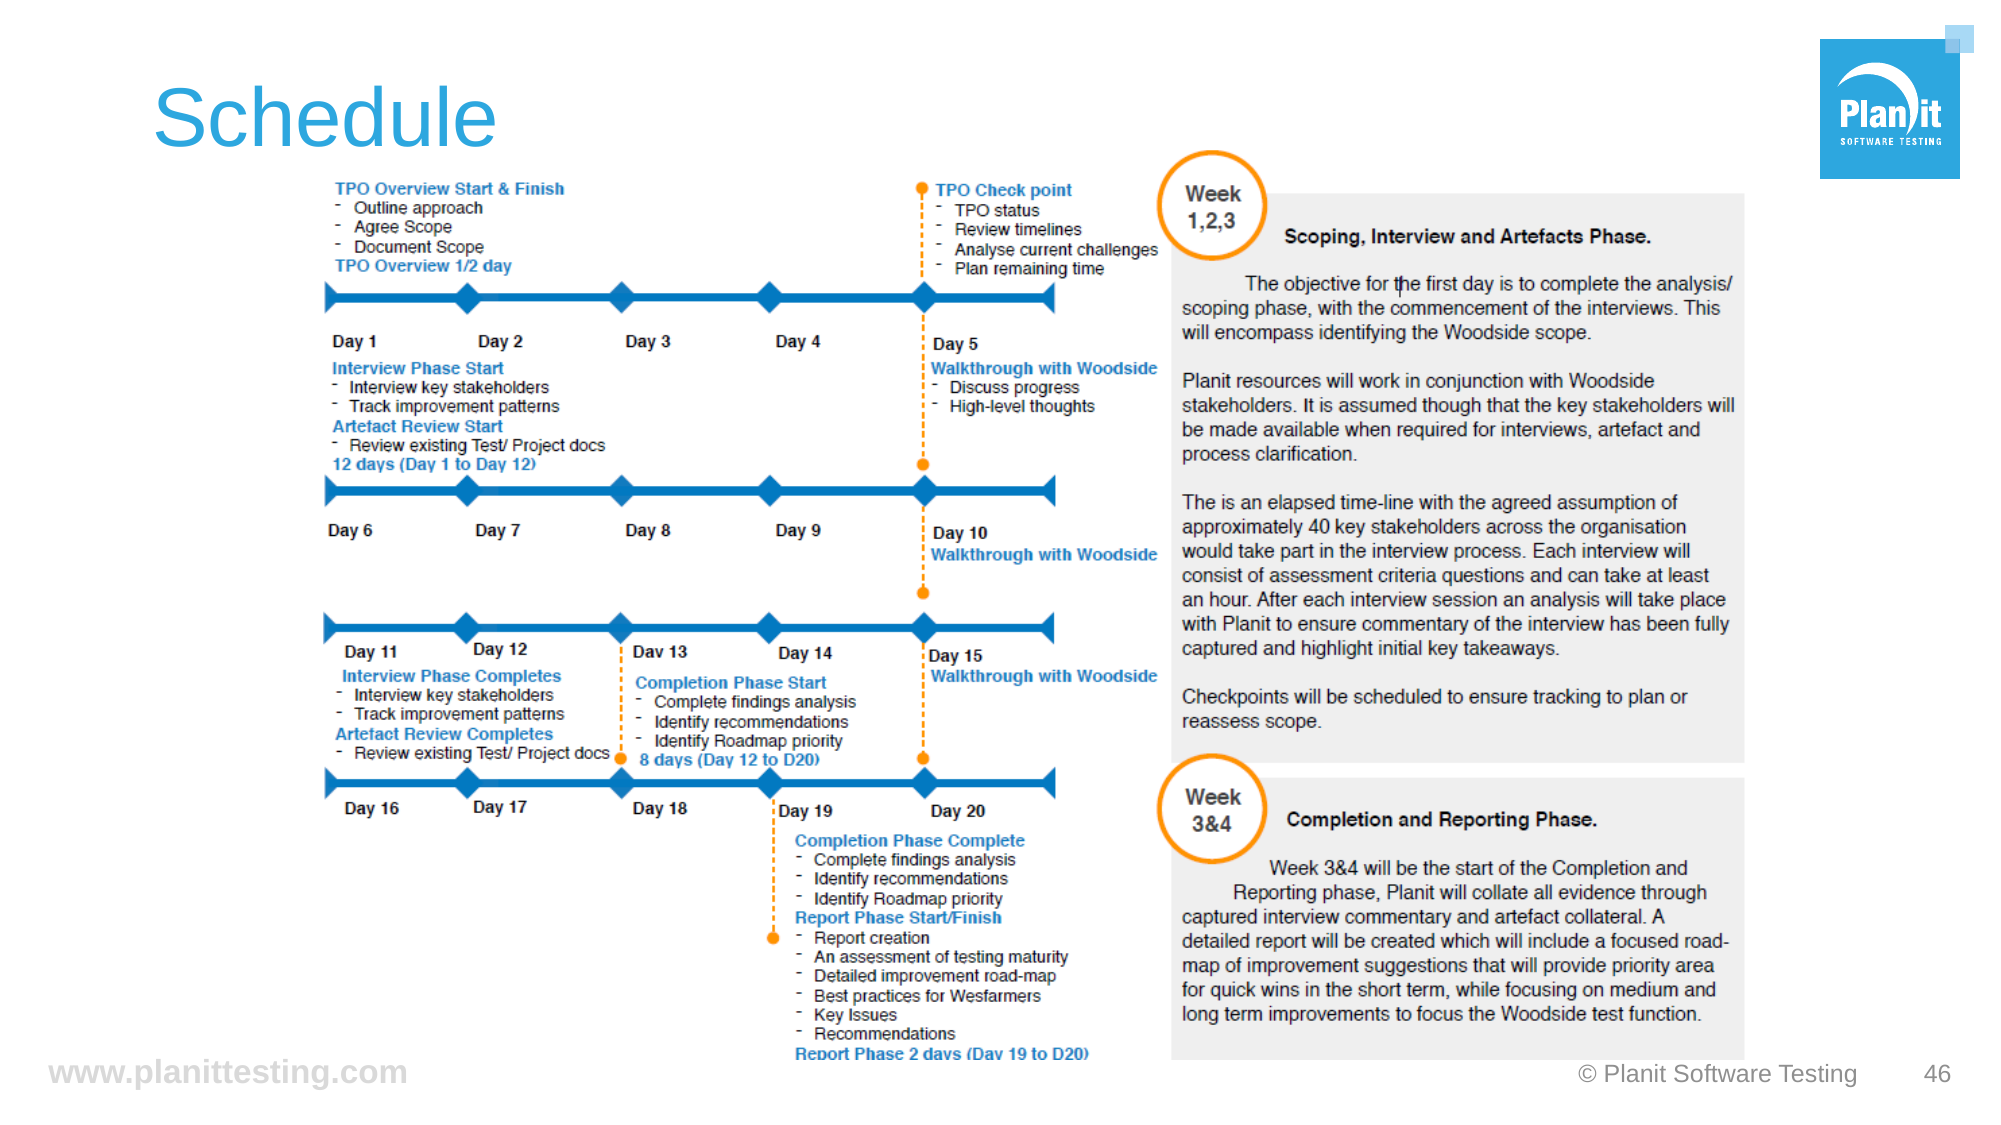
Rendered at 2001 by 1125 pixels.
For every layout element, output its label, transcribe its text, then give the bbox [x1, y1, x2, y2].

title Schedule [137, 59, 1863, 180]
footer © Planit Software Testing [1563, 1042, 1890, 1103]
slide_number 46 [1890, 1042, 1967, 1103]
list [322, 149, 1746, 1060]
